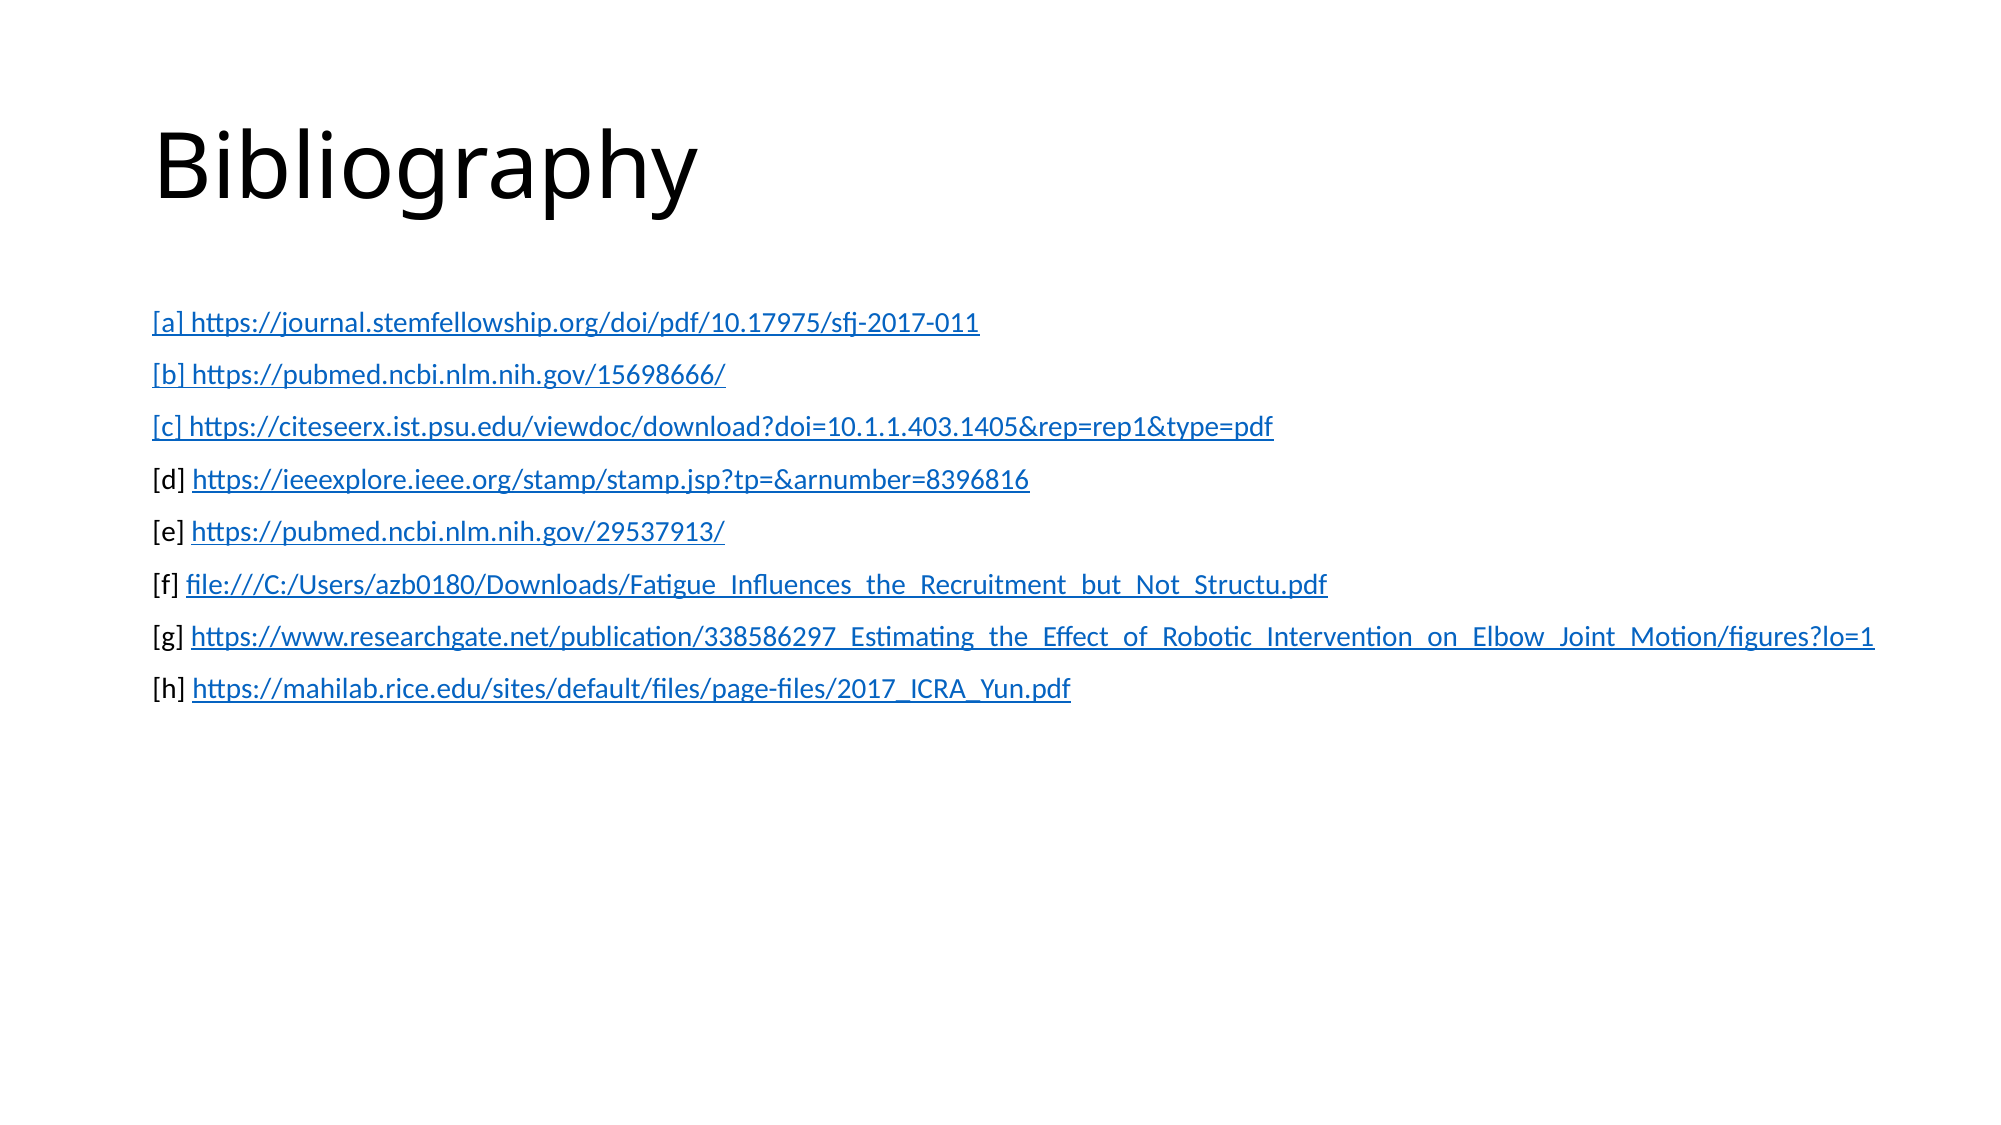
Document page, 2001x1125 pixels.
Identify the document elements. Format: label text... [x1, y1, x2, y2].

title Bibliography [137, 59, 1863, 278]
list [a] https://journal.stemfellowship.org/doi/pdf/10.17975/sfj-2017-011 [b] https://pubmed.ncbi.nlm.nih.gov/15698666/ [c] https://citeseerx.ist.psu.edu/viewdoc/download?doi=10.1.1.403.1405&rep=rep1&type=pdf [d] https://ieeexplore.ieee.org/stamp/stamp.jsp?tp=&arnumber=8396816 [e] https://pubmed.ncbi.nlm.nih.gov/29537913/ [f] file:///C:/Users/azb0180/Downloads/Fatigue_Influences_the_Recruitment_but_Not_Structu.pdf [g] https://www.researchgate.net/publication/338586297_Estimating_the_Effect_of_Robotic_Intervention_on_Elbow_Joint_Motion/figures?lo=1 [h] https://mahilab.rice.edu/sites/default/files/page-files/2017_ICRA_Yun.pdf [137, 299, 1906, 1014]
